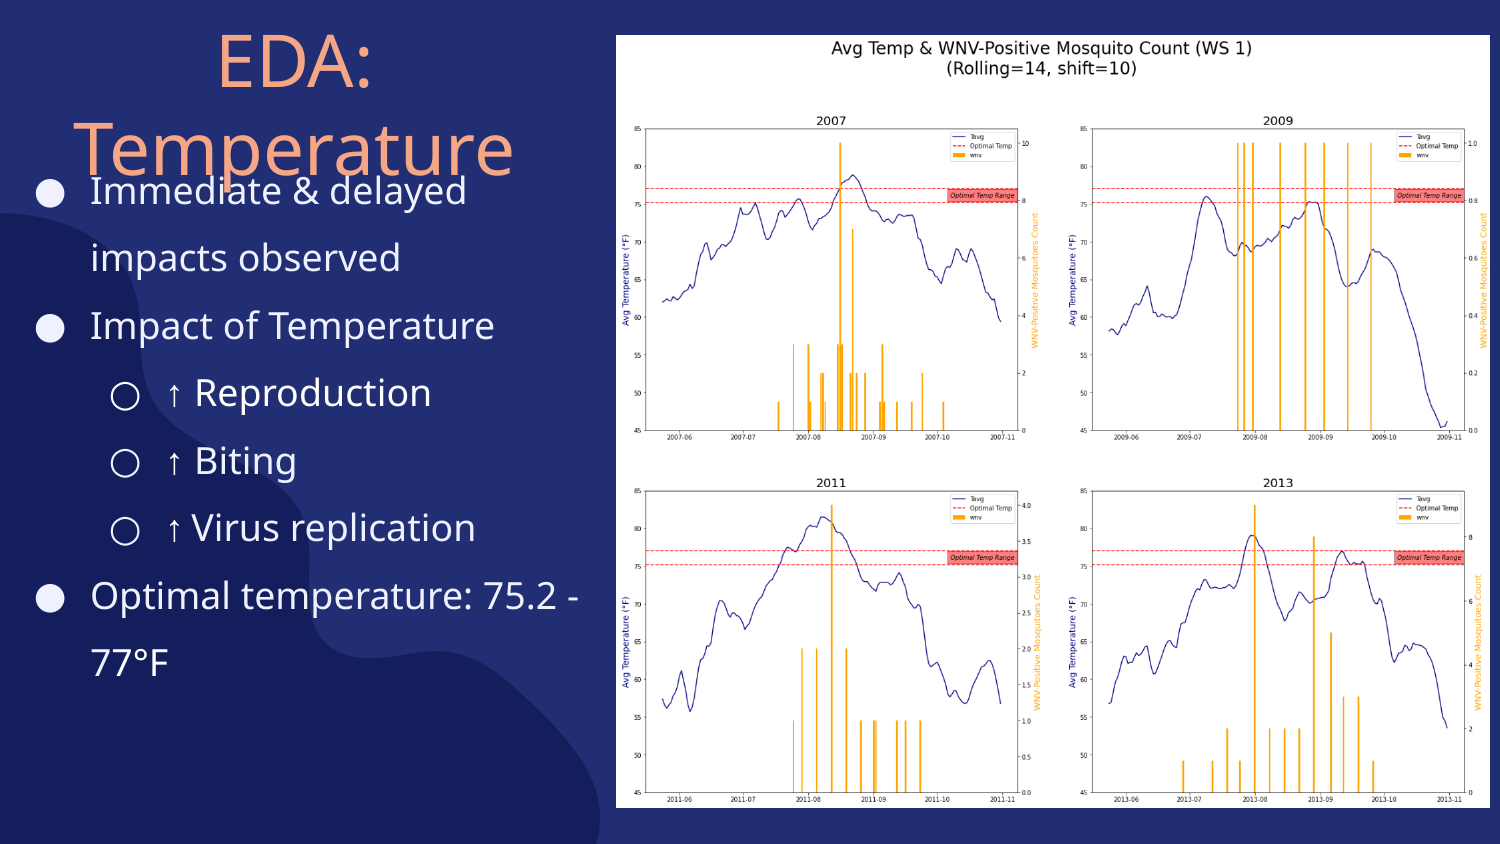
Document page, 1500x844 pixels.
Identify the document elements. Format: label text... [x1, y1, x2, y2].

picture [615, 35, 1490, 809]
list Immediate & delayed impacts observed Impact of Temperature ↑ Reproduction ↑ Biting ↑ Virus replication Optimal temperature: 75.2 - 77°F [0, 129, 613, 815]
title EDA: Temperature [0, 0, 590, 129]
